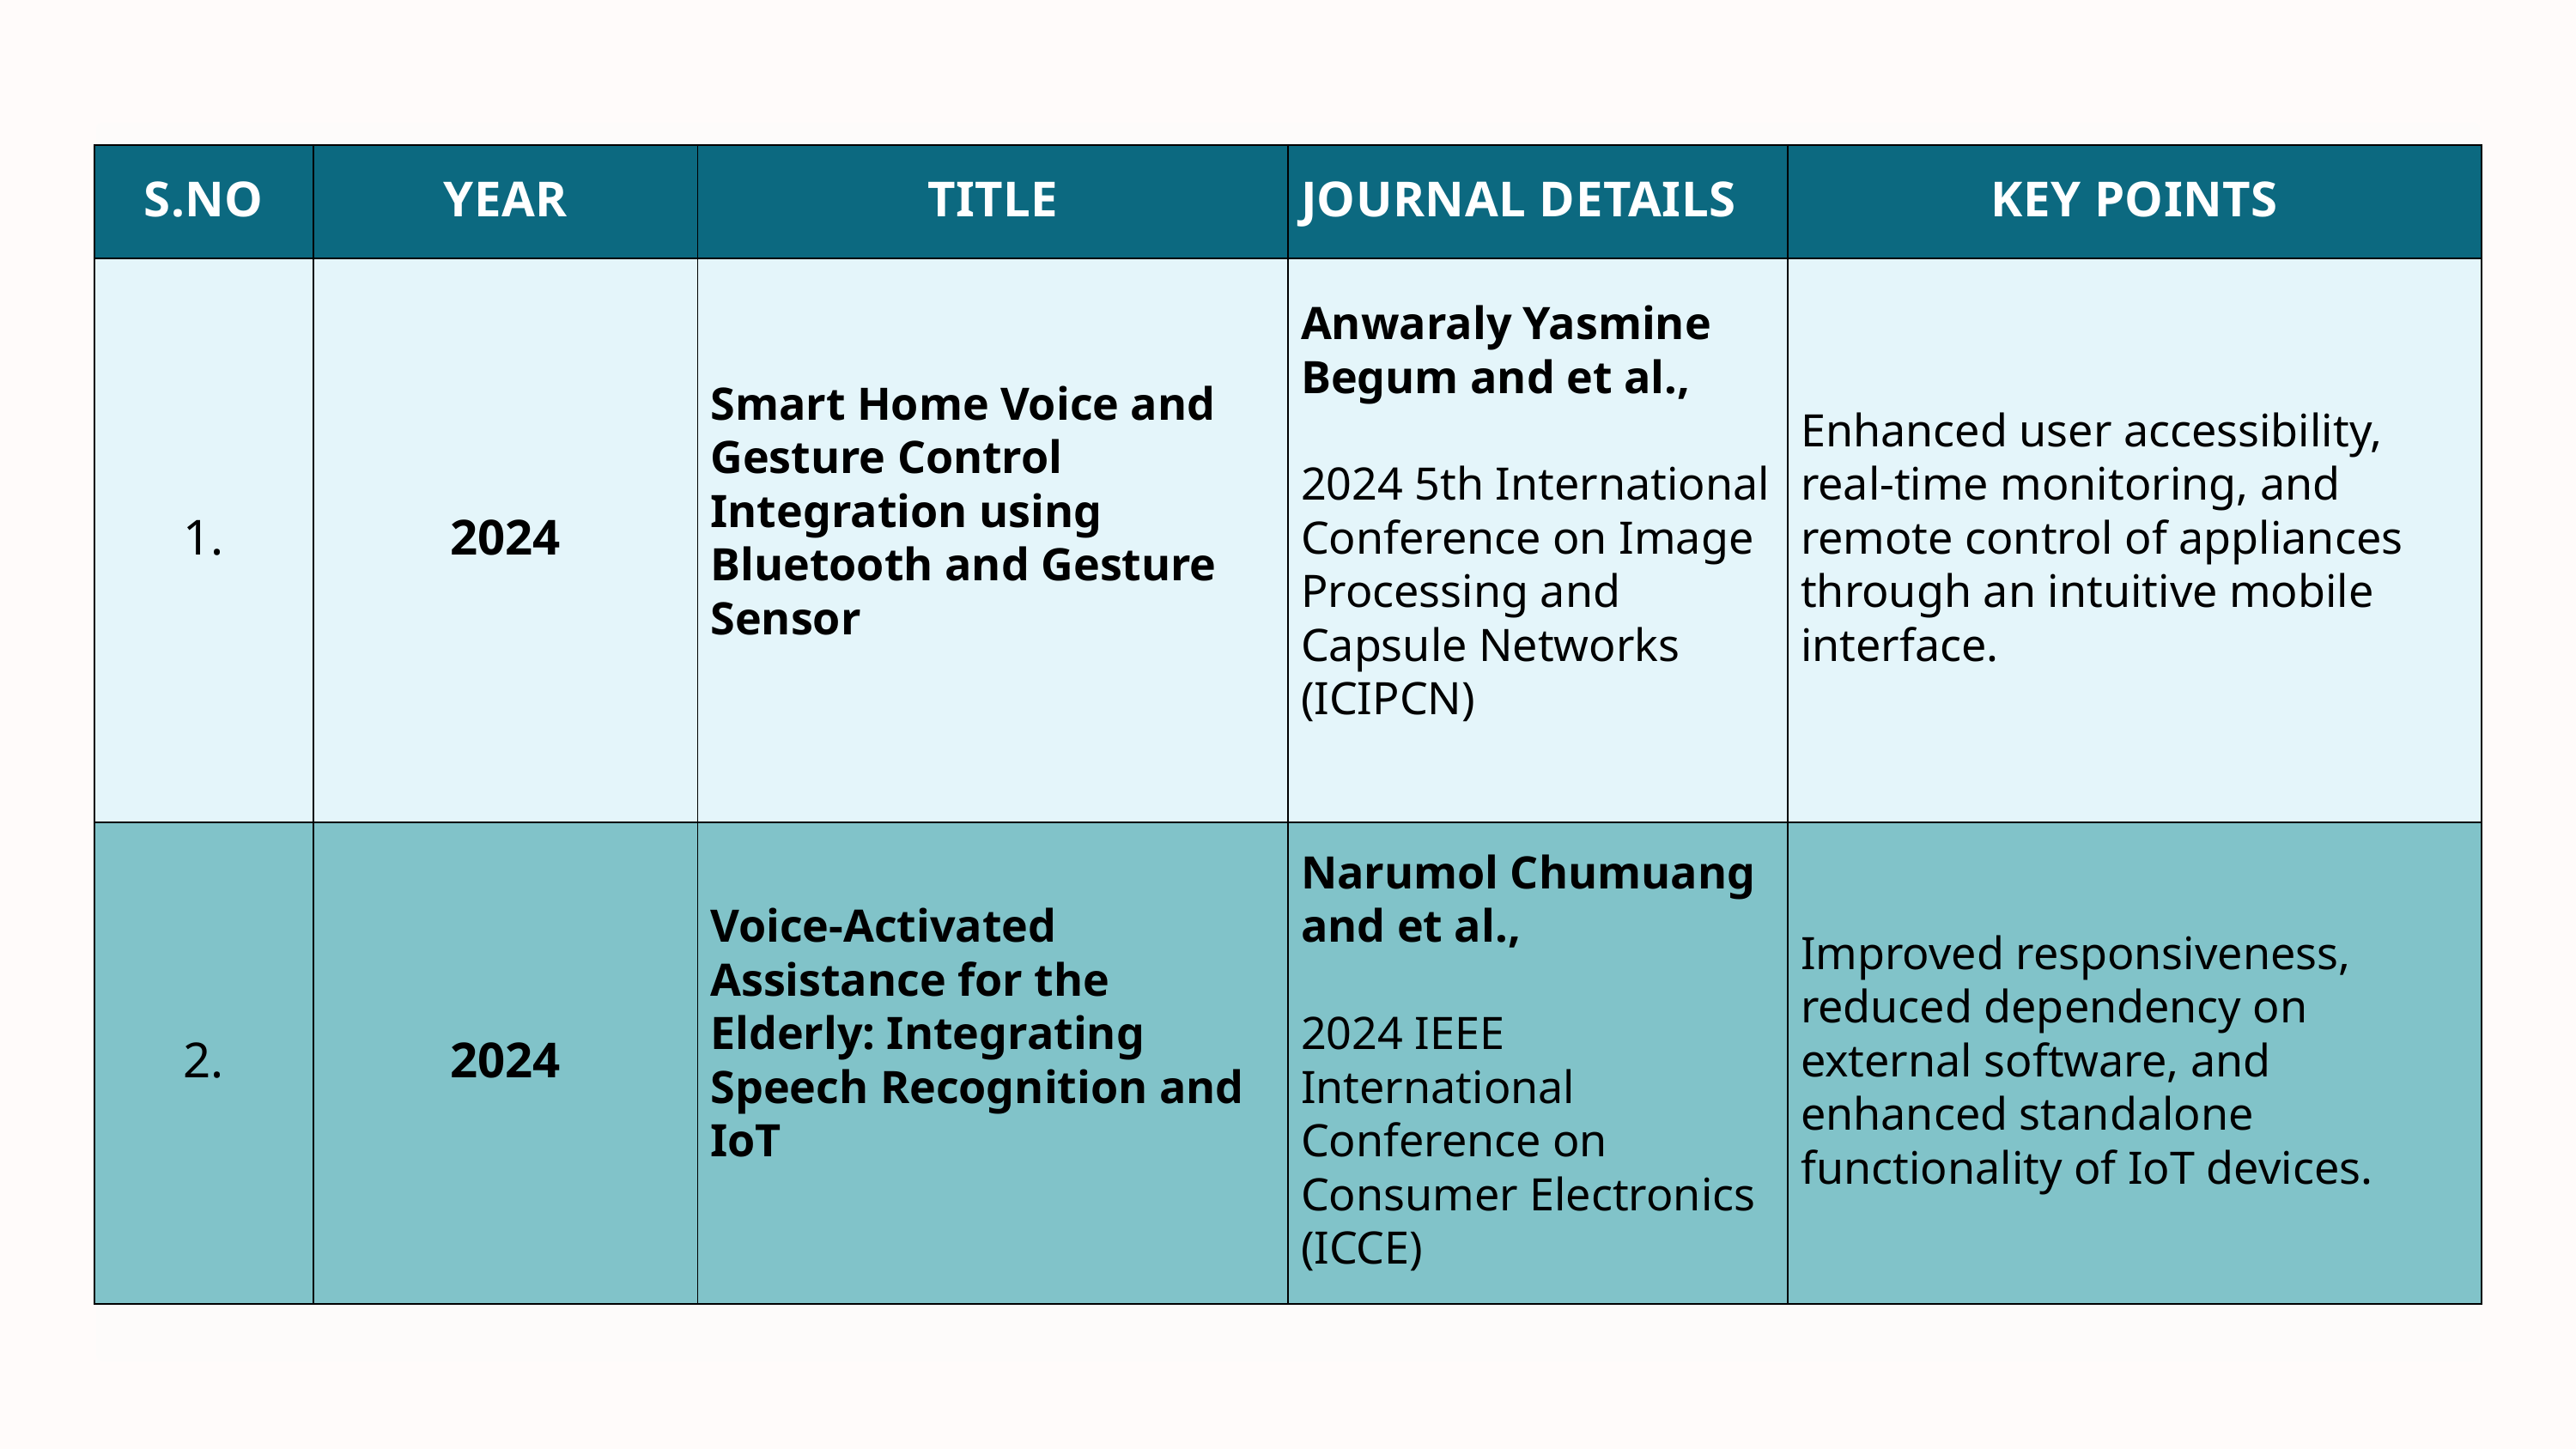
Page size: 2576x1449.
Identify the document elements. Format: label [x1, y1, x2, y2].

text_box [0, 0, 2576, 1449]
text_box [95, 122, 2481, 1361]
